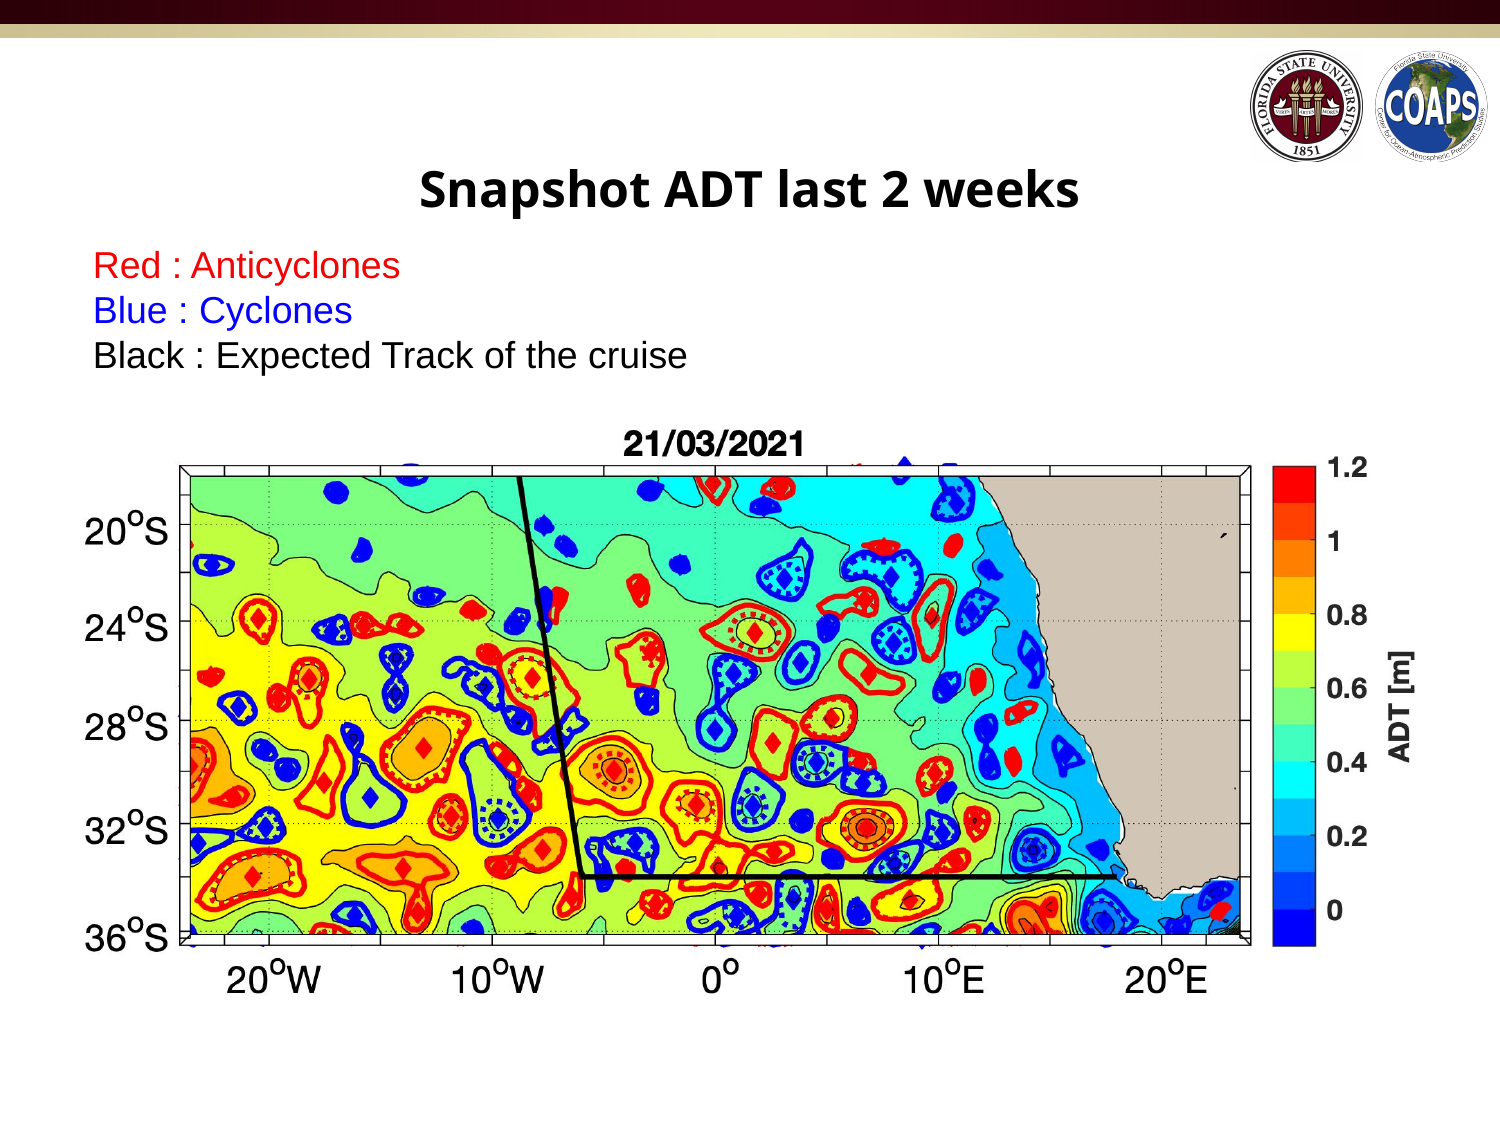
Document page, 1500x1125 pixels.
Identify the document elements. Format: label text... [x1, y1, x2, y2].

text_box Snapshot ADT last 2 weeks [0, 116, 1500, 161]
picture [0, 162, 1500, 1125]
picture [1374, 50, 1488, 116]
picture [0, 0, 1500, 38]
picture [1250, 50, 1363, 116]
